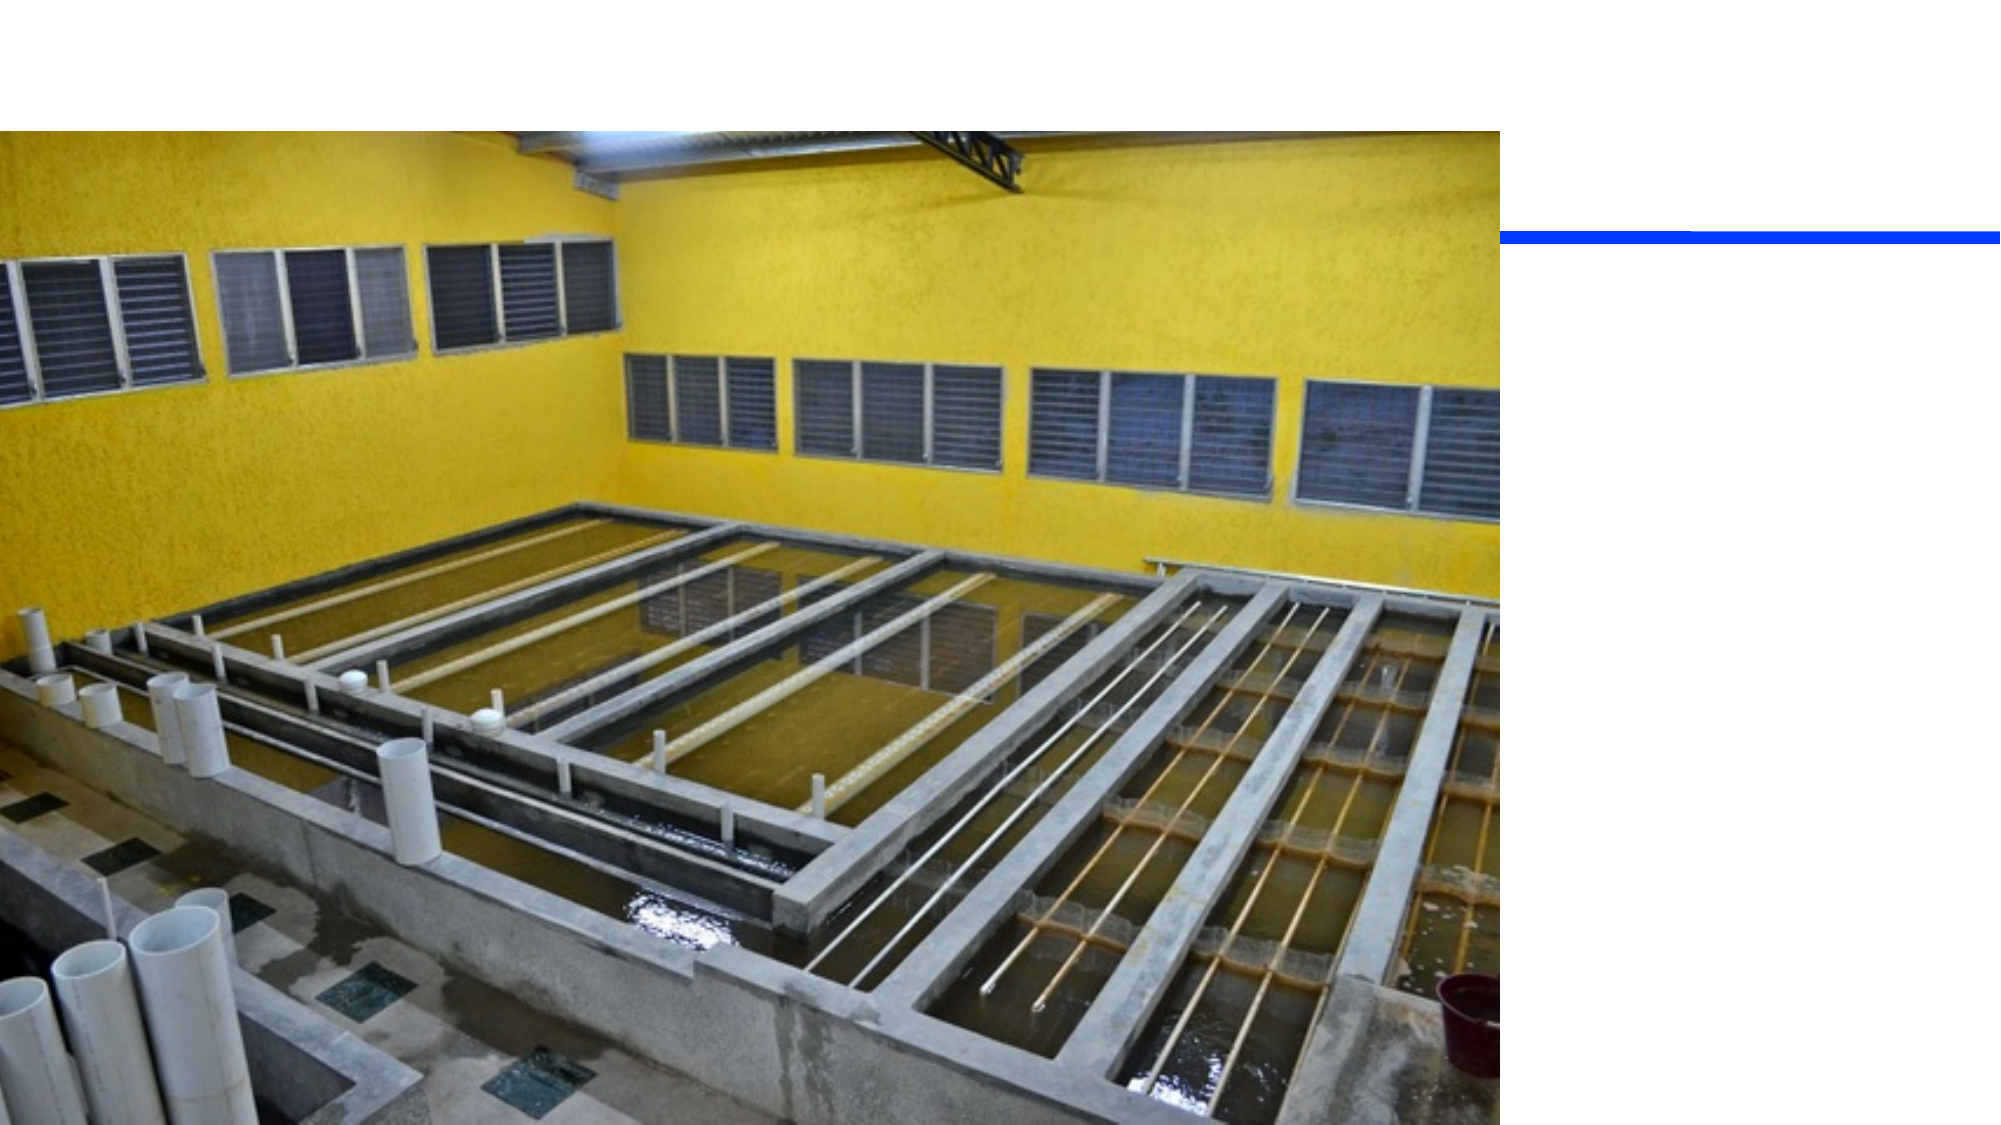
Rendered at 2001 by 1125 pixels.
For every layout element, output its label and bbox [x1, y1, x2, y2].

picture [0, 130, 1501, 1125]
